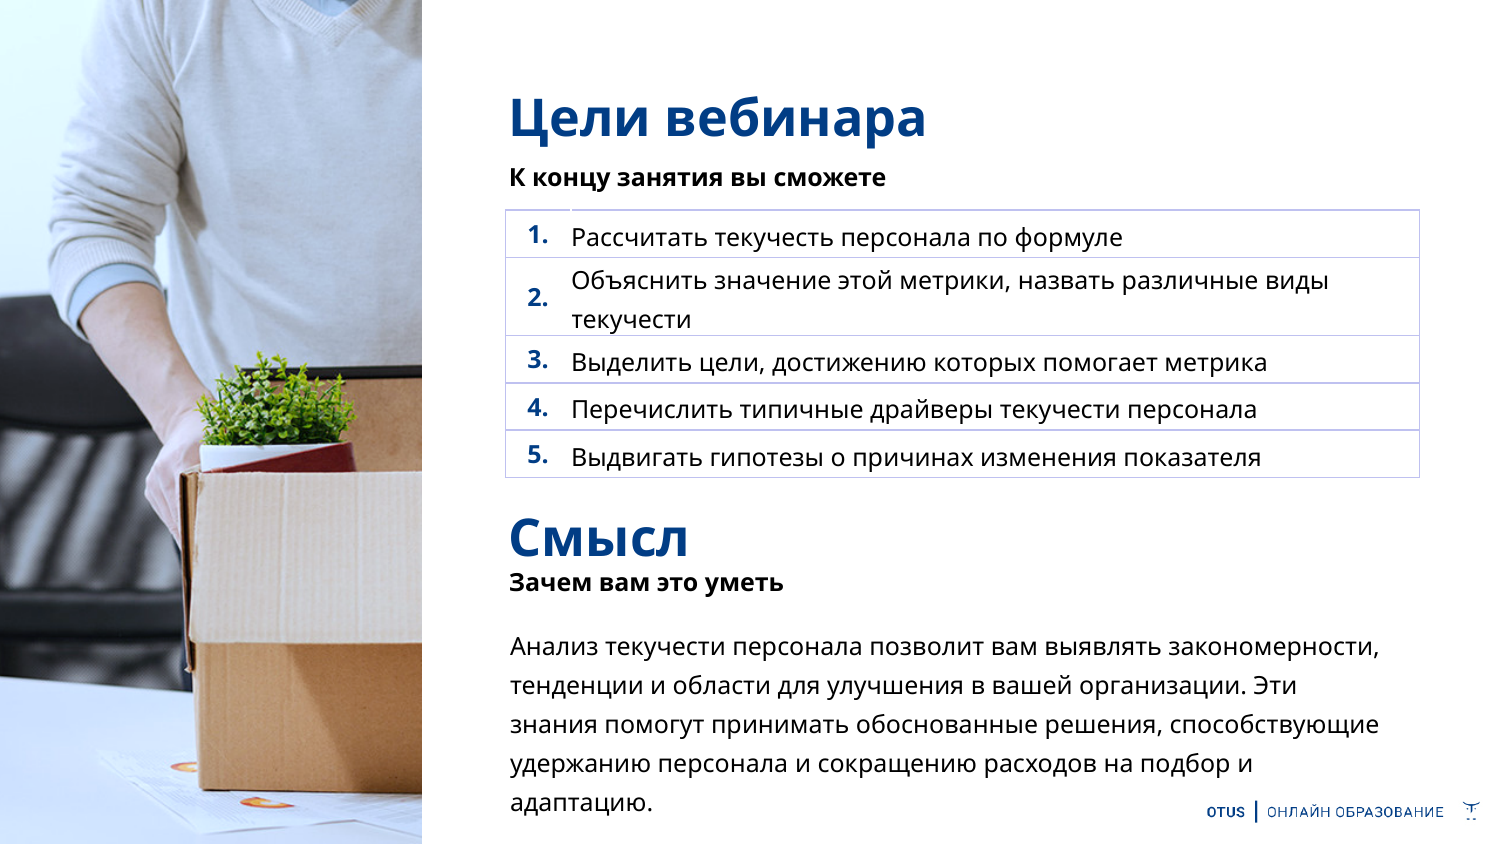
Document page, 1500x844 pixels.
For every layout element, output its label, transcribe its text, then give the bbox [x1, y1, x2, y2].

table_cell Объяснить значение этой метрики, назвать различные виды текучести [572, 258, 1419, 335]
table_header 1. [506, 211, 570, 257]
table_header Анализ текучести персонала позволит вам выявлять закономерности, тенденции и области для улучшения в вашей организации. Эти знания помогут принимать обоснованные решения, способствующие удержанию персонала и сокращению расходов на подбор и адаптацию. [510, 623, 1390, 819]
table_cell Перечислить типичные драйверы текучести персонала [572, 384, 1419, 429]
table_cell Выдвигать гипотезы о причинах изменения показателя [572, 431, 1419, 477]
text_box Смысл Зачем вам это уметь [493, 457, 1434, 576]
table_cell Выделить цели, достижению которых помогает метрика [572, 336, 1419, 382]
table_cell 5. [506, 431, 570, 477]
table_cell 3. [506, 336, 570, 382]
table_cell 4. [506, 384, 570, 429]
table_header Рассчитать текучесть персонала по формуле [572, 211, 1419, 257]
picture [0, 0, 1500, 844]
title Цели вебинара К концу занятия вы сможете [493, 37, 1428, 200]
table_cell 2. [506, 258, 570, 335]
